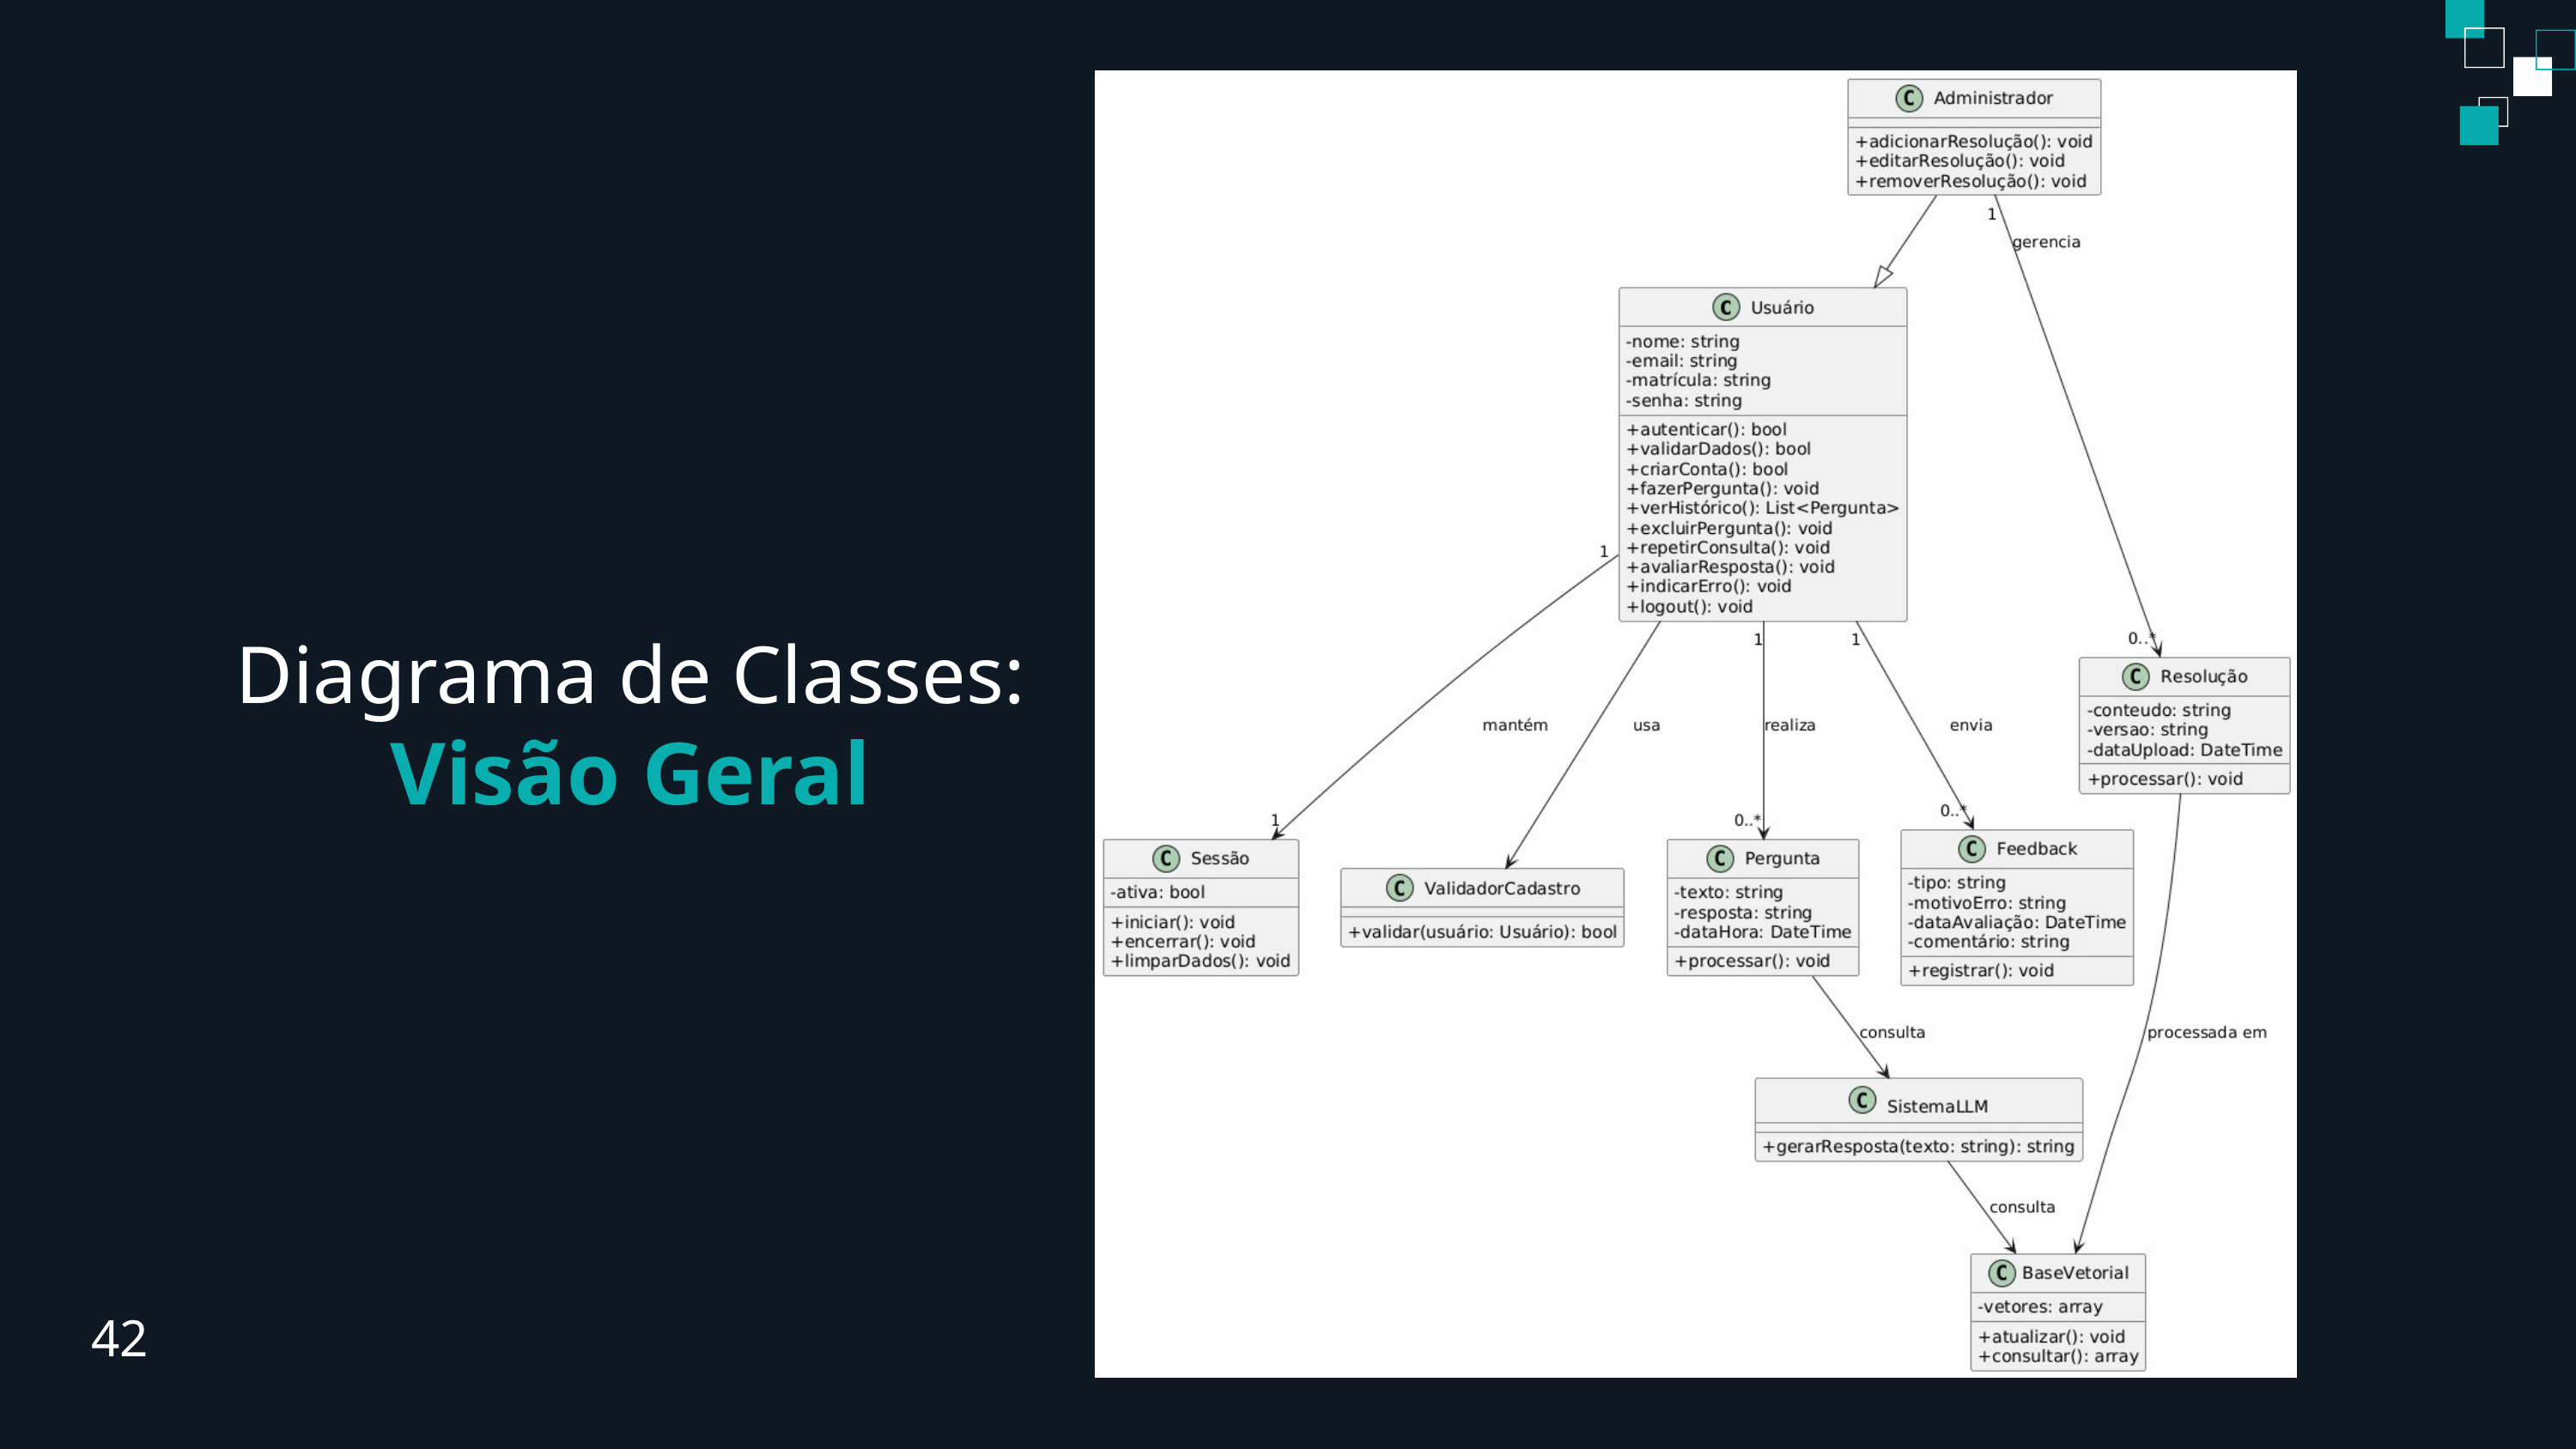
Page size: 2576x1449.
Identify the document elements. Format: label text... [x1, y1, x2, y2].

text_box Diagrama de Classes: Visão Geral [214, 618, 1047, 828]
slide_number 42 [21, 1314, 161, 1367]
picture [1094, 70, 2298, 1378]
text_box [2445, 0, 2576, 145]
